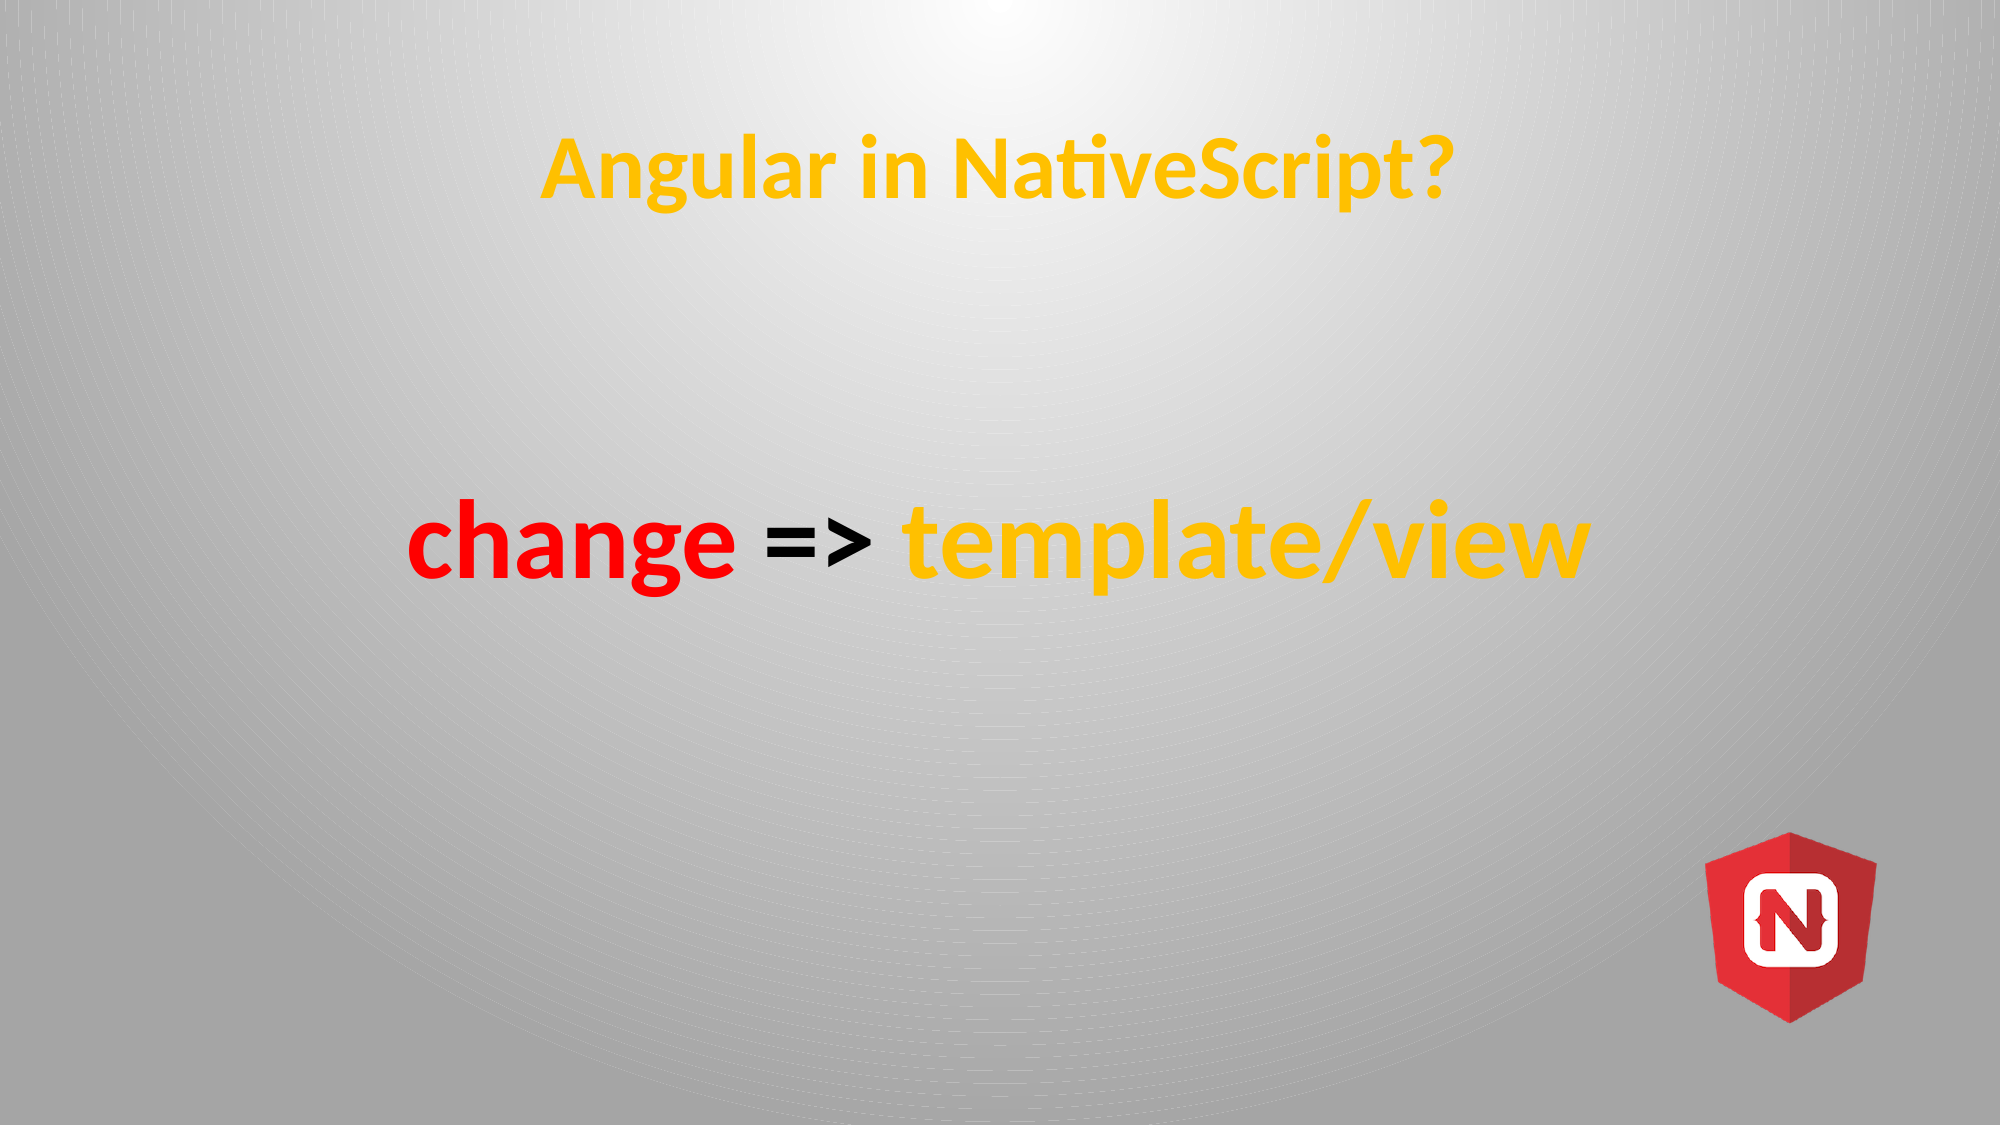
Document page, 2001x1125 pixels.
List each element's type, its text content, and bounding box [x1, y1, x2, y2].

title Angular in NativeScript? [137, 59, 1863, 278]
picture [1692, 819, 1889, 1036]
list change => template/view [137, 299, 1863, 1014]
